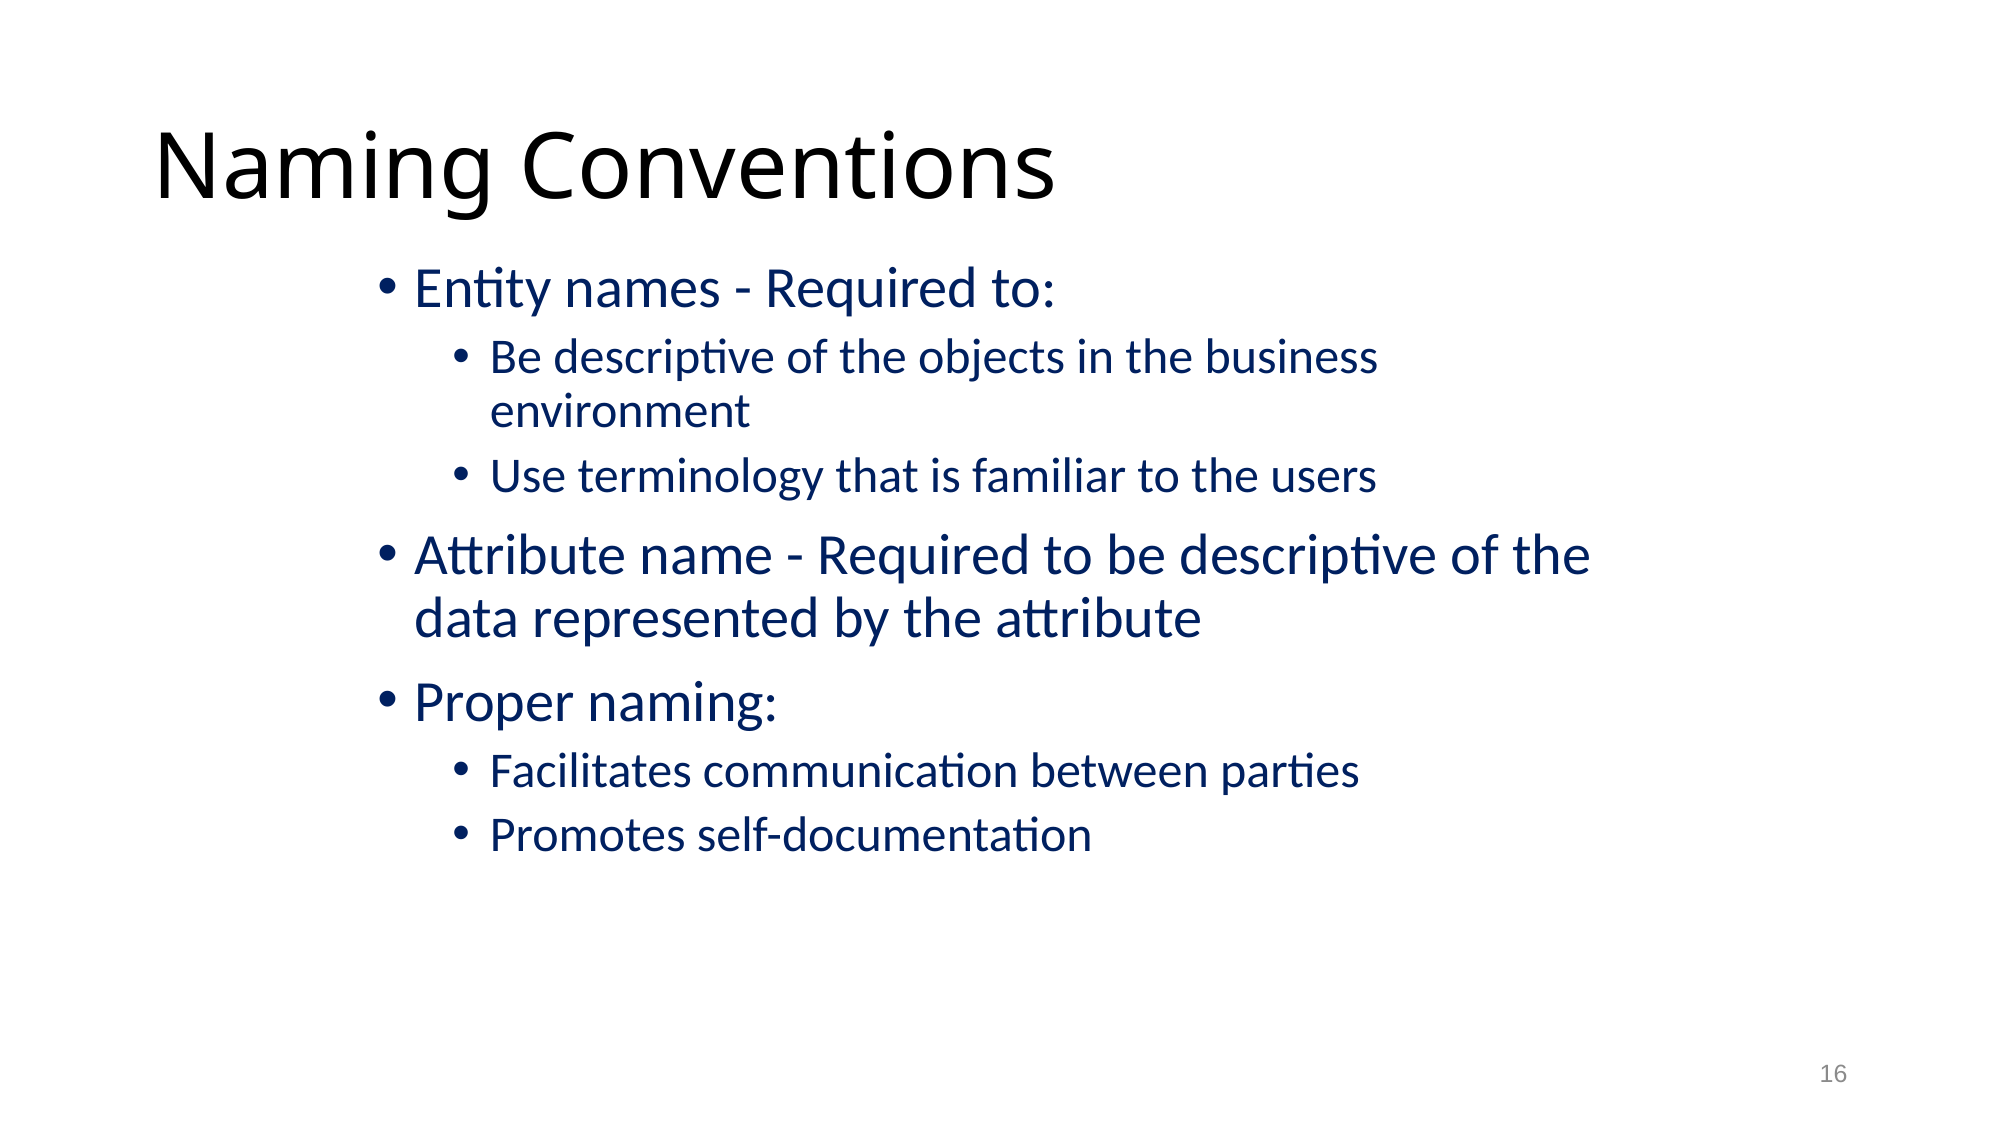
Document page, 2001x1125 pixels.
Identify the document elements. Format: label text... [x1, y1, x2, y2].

slide_number 16 [1412, 1042, 1863, 1103]
list Entity names - Required to: Be descriptive of the objects in the business environment Use terminology that is familiar to the users Attribute name - Required to be descriptive of the data represented by the attribute Proper naming: Facilitates communication between parties Promotes self-documentation [362, 249, 1638, 1025]
title Naming Conventions [137, 59, 1863, 278]
